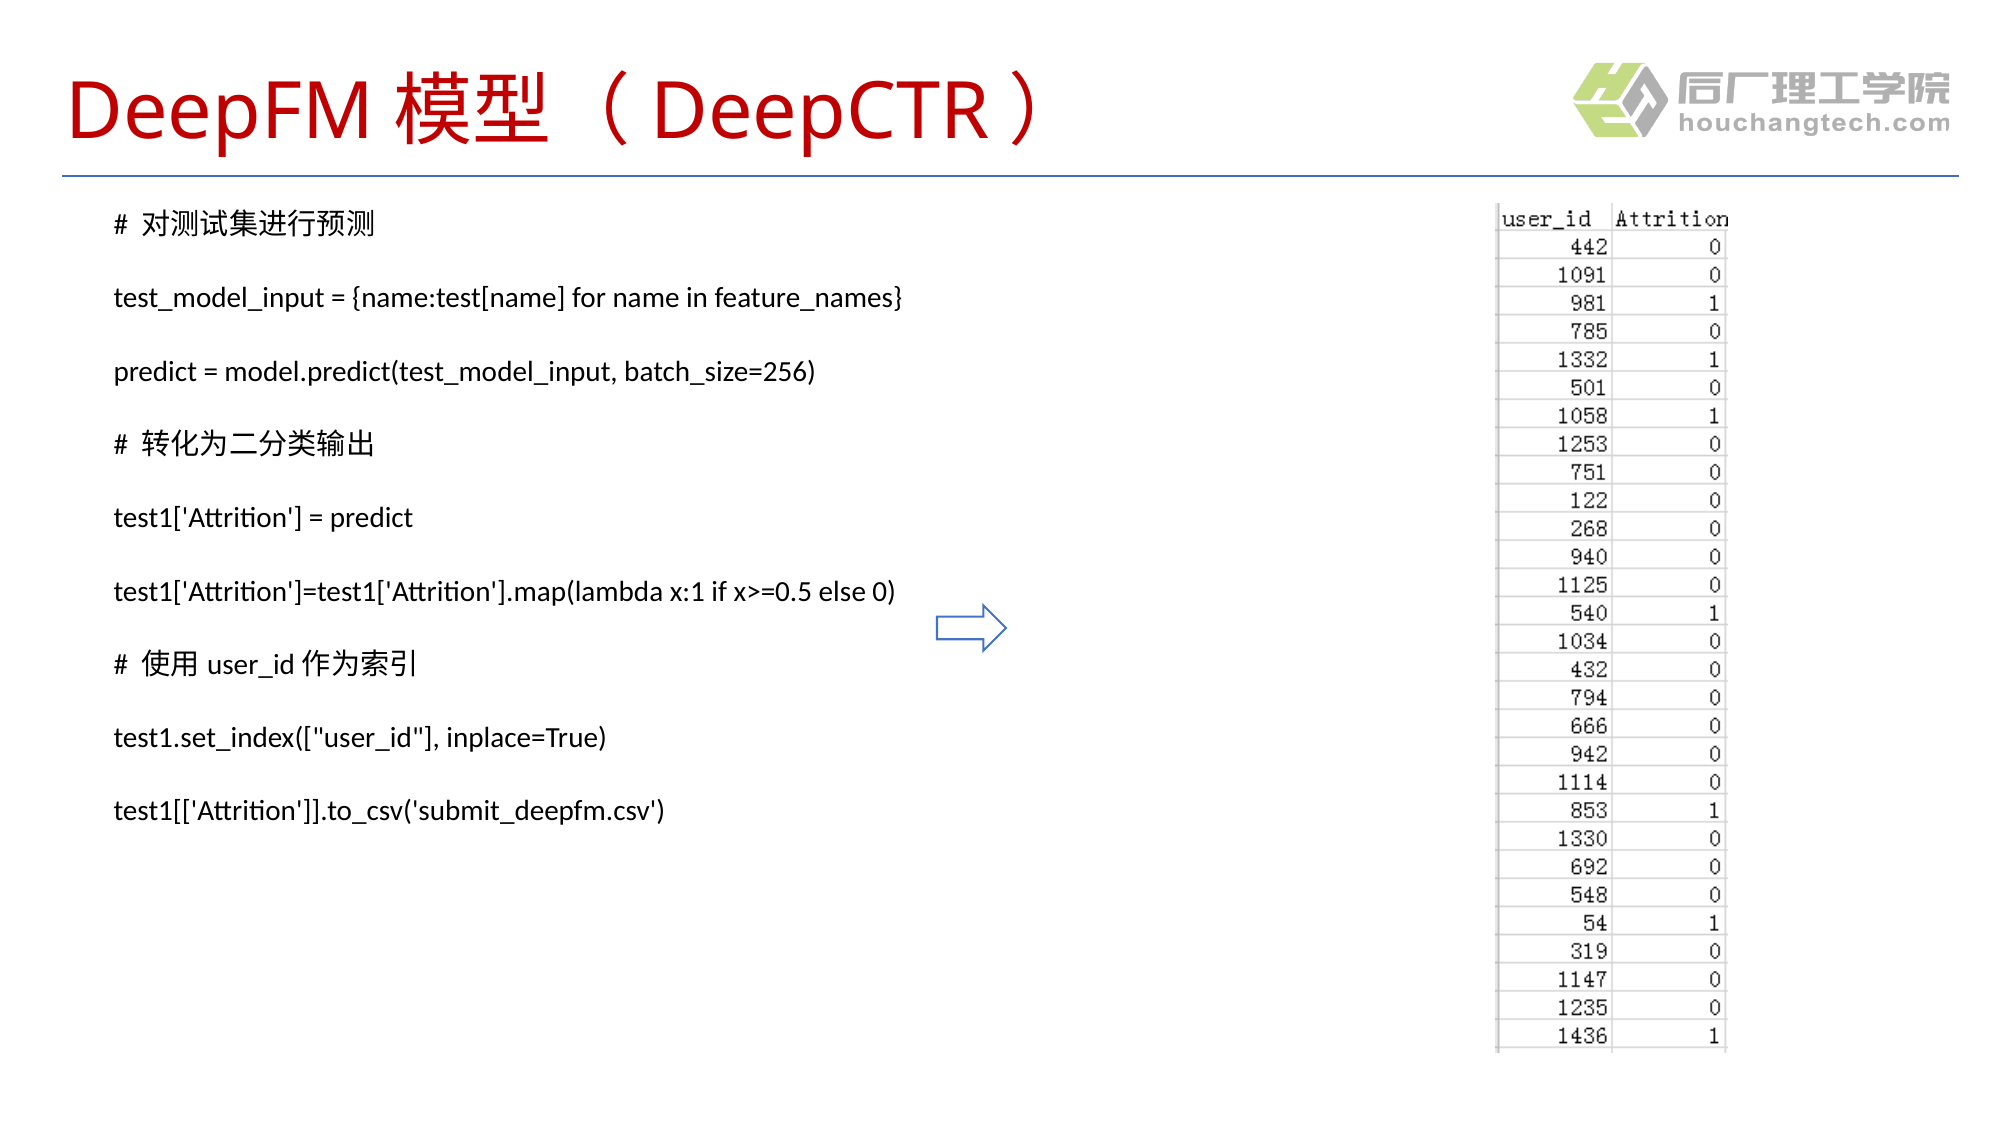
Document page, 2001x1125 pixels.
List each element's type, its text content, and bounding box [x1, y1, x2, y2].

title DeepFM模型（DeepCTR） [57, 59, 1728, 167]
text_box [936, 605, 1007, 651]
picture [1495, 203, 1728, 1053]
text_box # 对测试集进行预测 test_model_input = {name:test[name] for name in feature_names} predict = model.predict(test_model_input, batch_size=256) # 转化为二分类输出 test1['Attrition'] = predict test1['Attrition']=test1['Attrition'].map(lambda x:1 if x>=0.5 else 0) # 使用user_id作为索引 test1.set_index(["user_id"], inplace=True) test1[['Attrition']].to_csv('submit_deepfm.csv') [106, 180, 1055, 954]
text_box 分数越小，代表树的结构越好 [1728, 62, 1950, 138]
